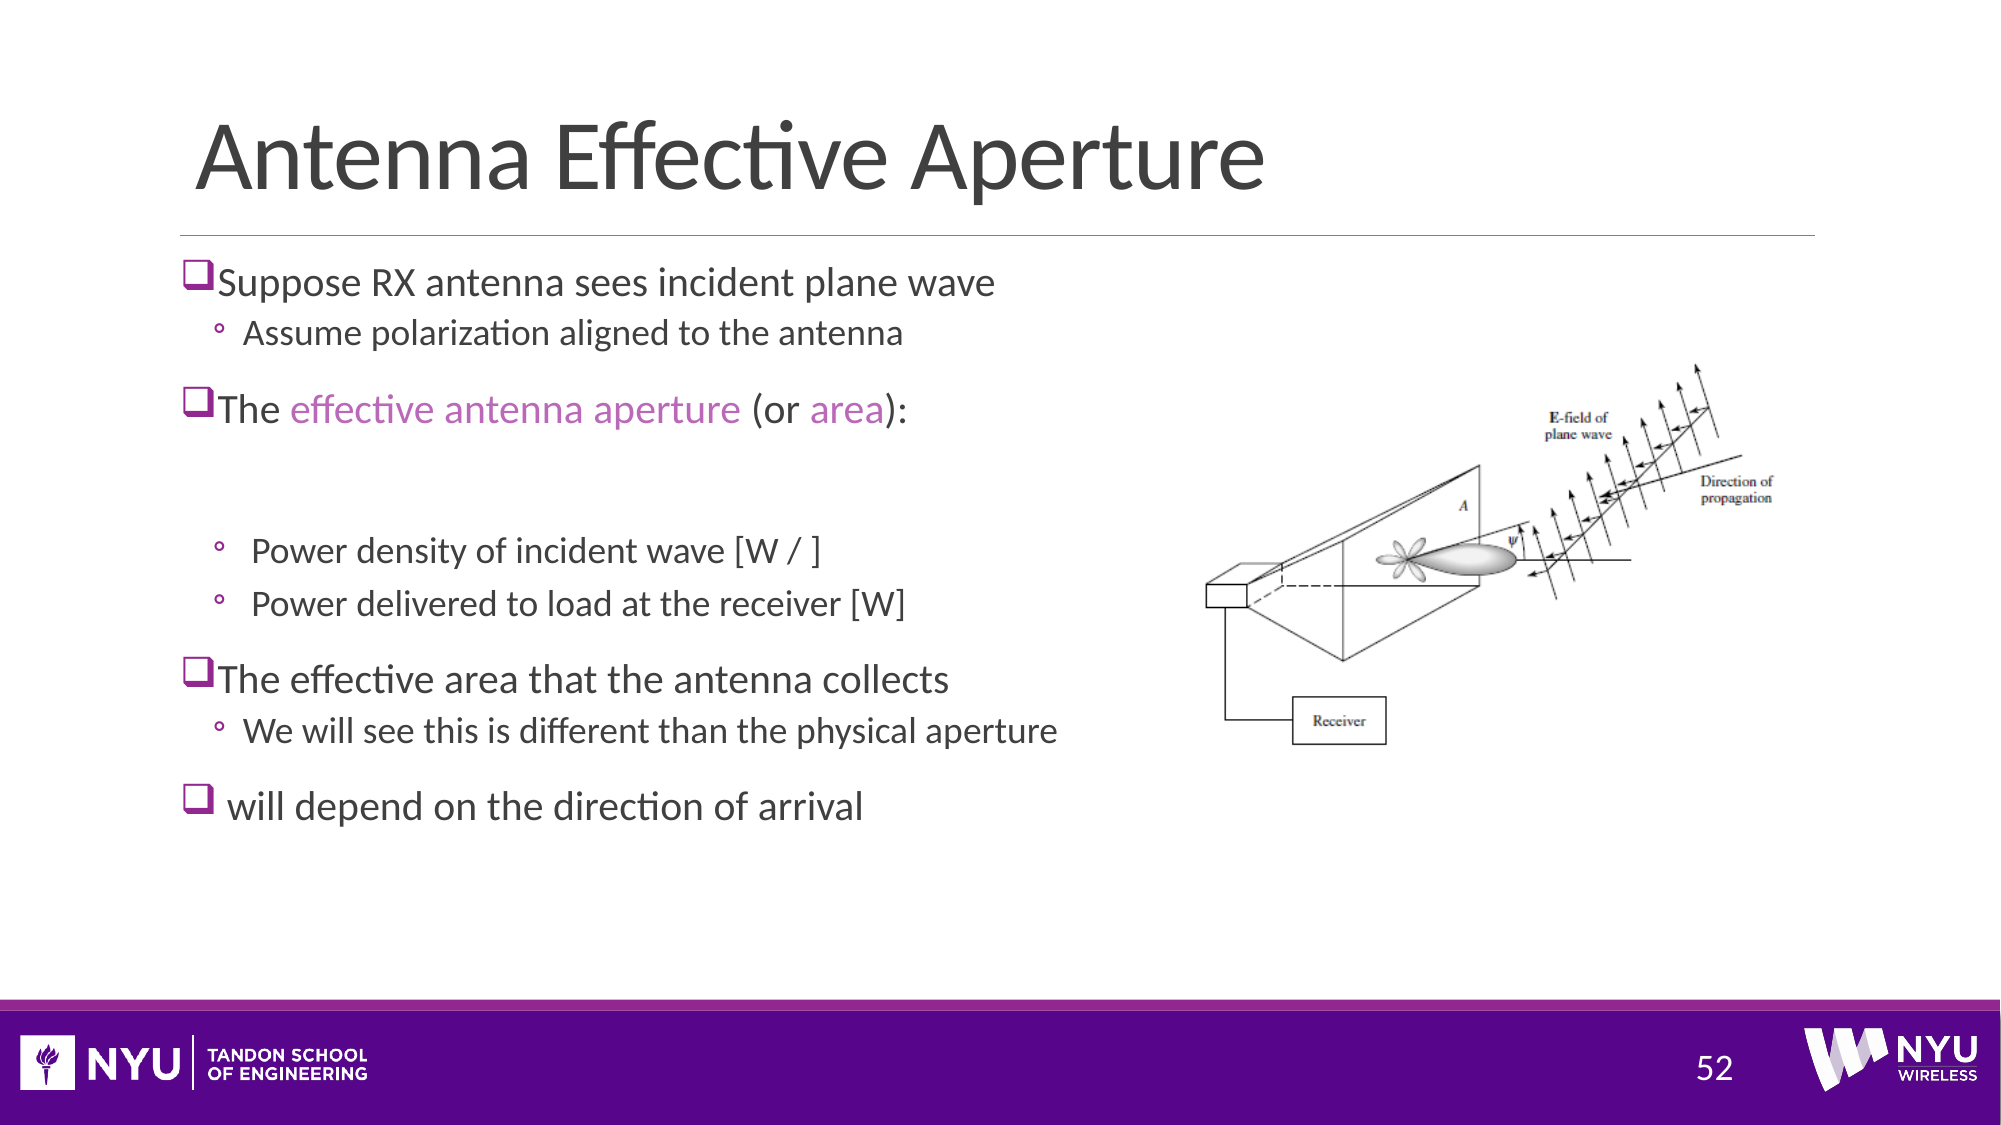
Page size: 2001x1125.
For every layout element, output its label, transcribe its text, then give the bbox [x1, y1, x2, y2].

title Antenna Effective Aperture [180, 47, 1830, 218]
slide_number 52 [1533, 1035, 1749, 1096]
picture [1118, 343, 1831, 760]
